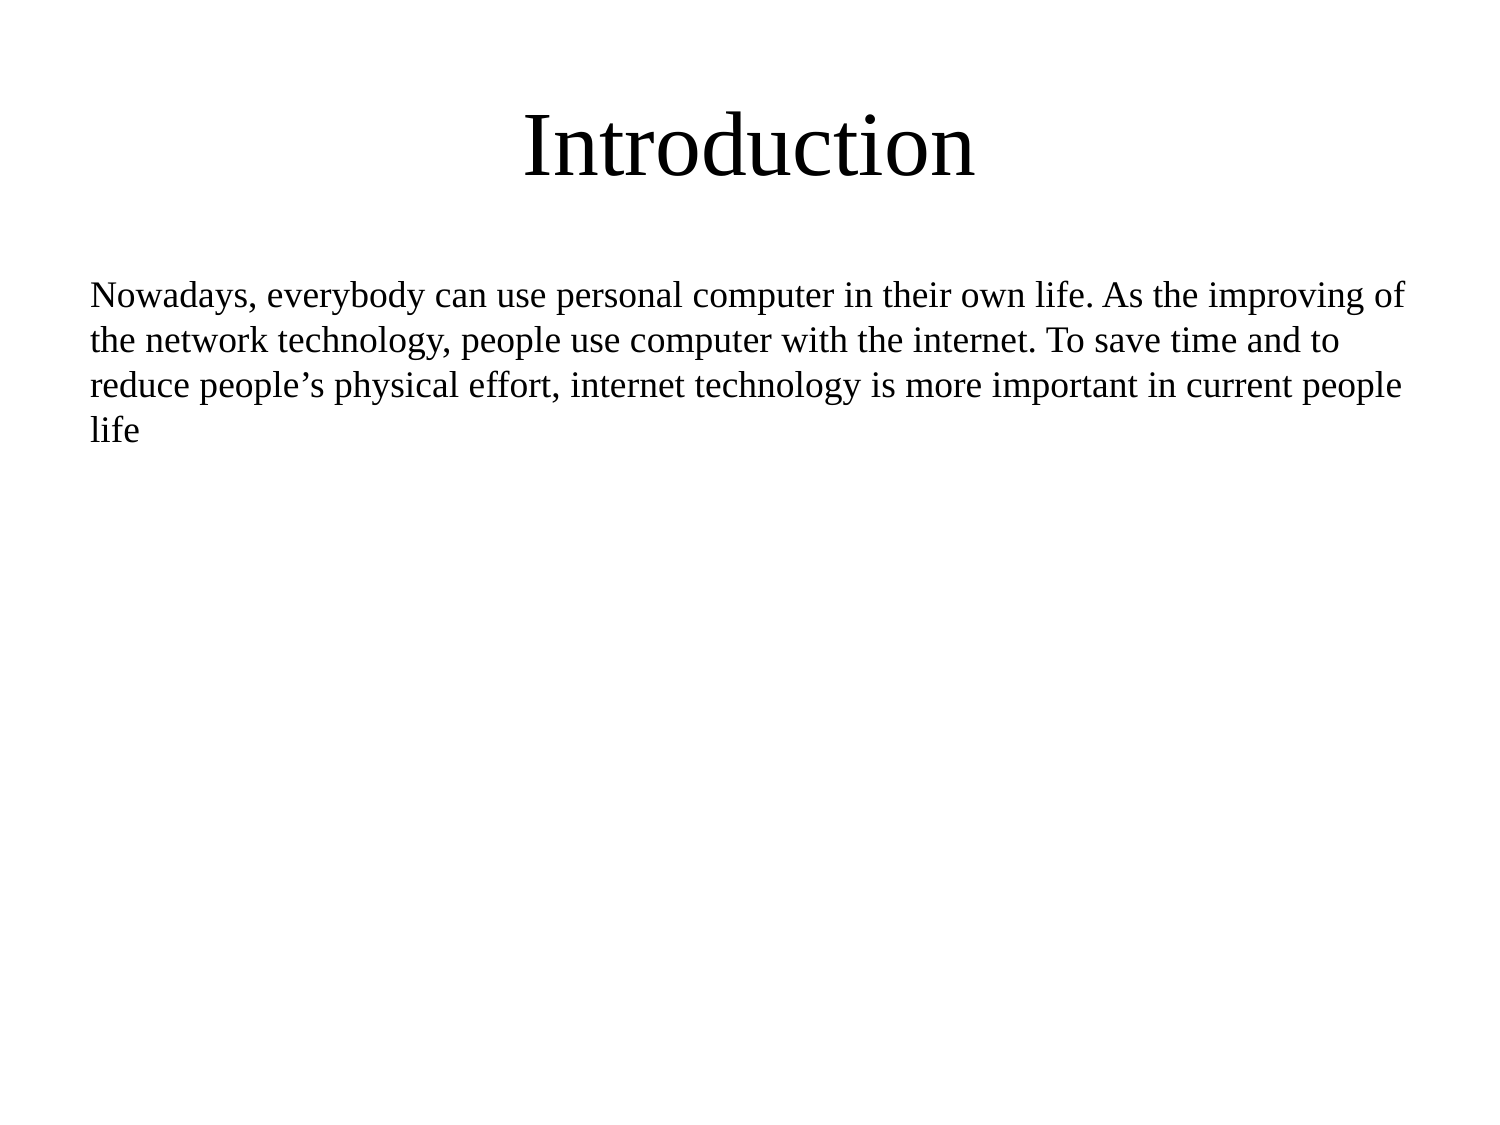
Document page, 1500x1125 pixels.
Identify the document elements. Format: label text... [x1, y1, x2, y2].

title Introduction [75, 45, 1425, 233]
list Nowadays, everybody can use personal computer in their own life. As the improving of the network technology, people use computer with the internet. To save time and to reduce people’s physical effort, internet technology is more important in current people life [75, 262, 1425, 1005]
